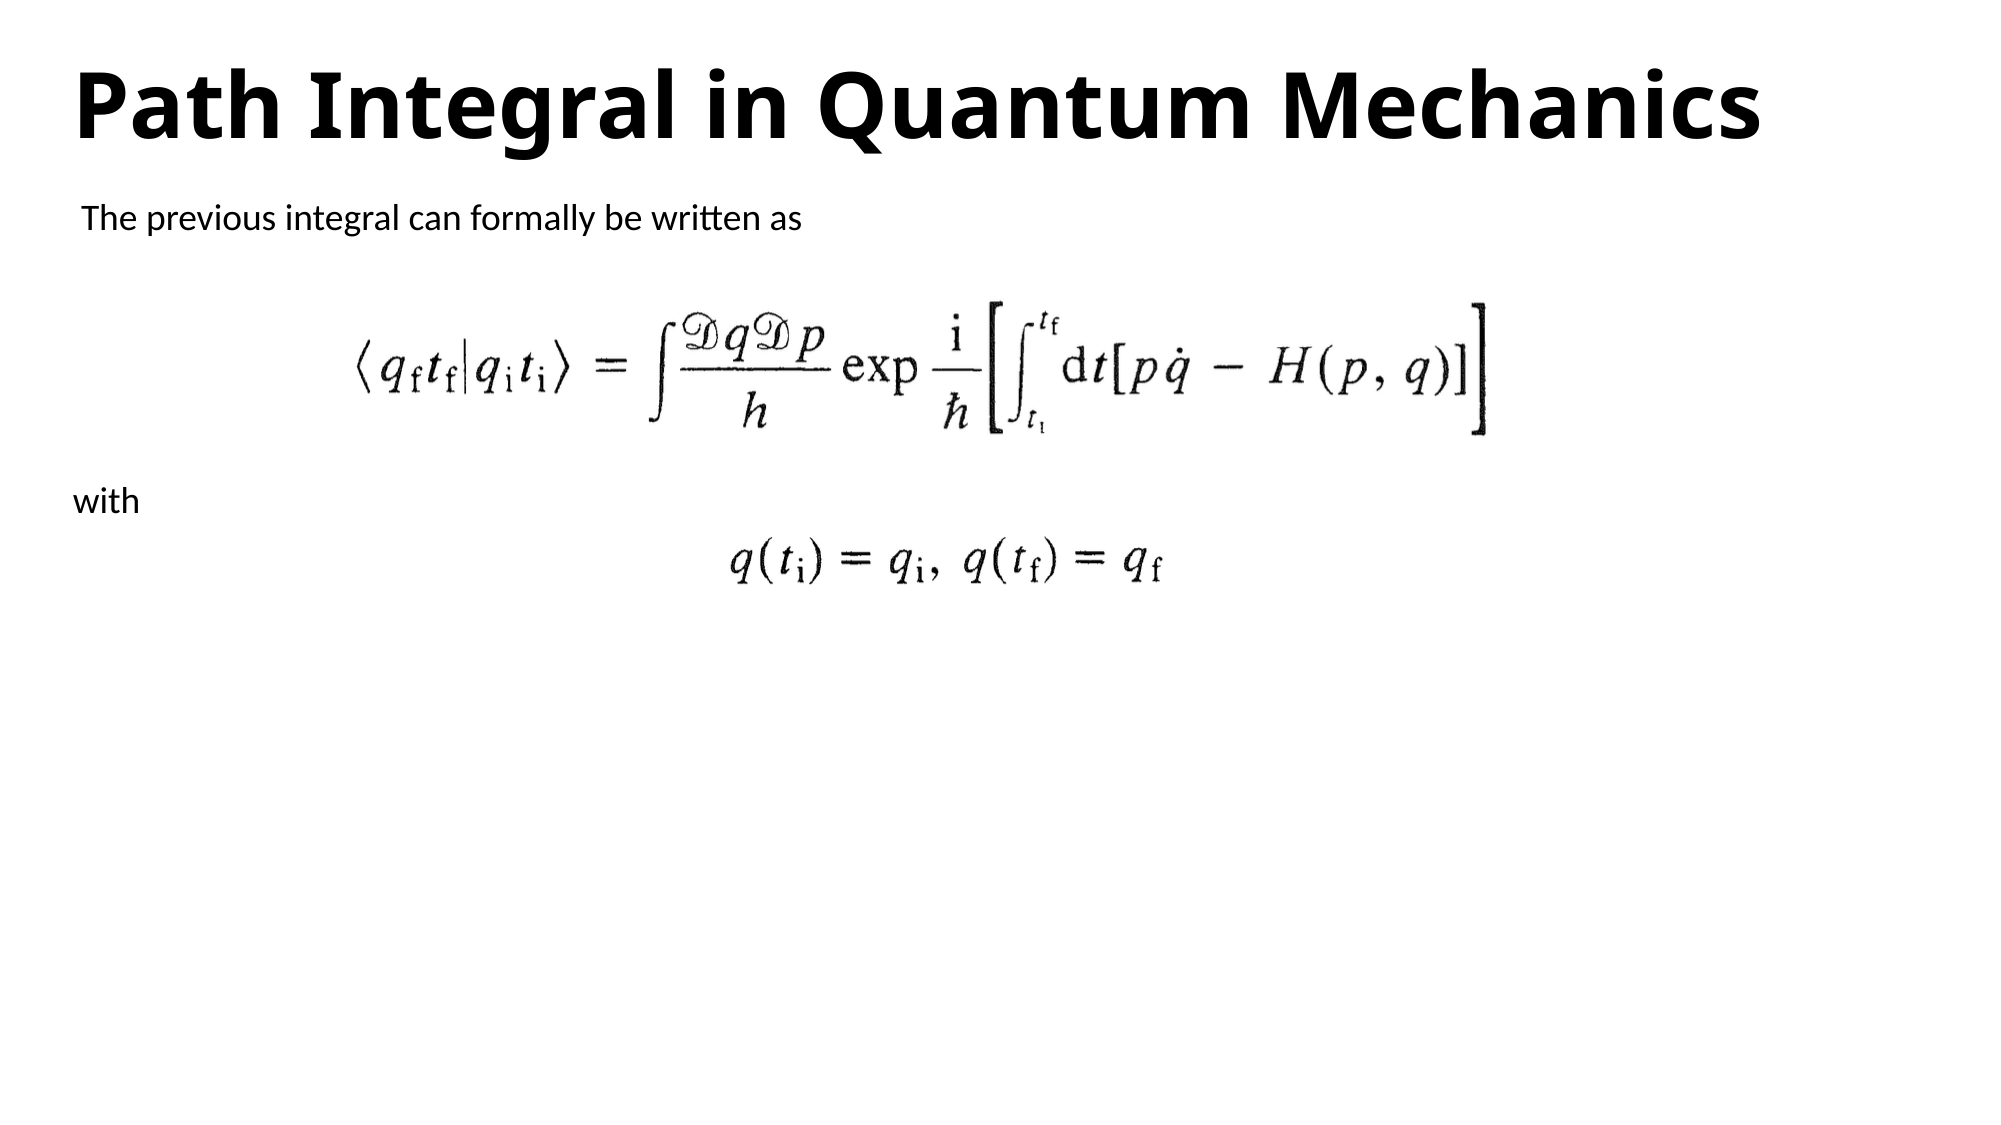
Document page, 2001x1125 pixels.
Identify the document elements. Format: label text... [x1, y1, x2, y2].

text_box Path Integral in Quantum Mechanics [57, 0, 1783, 218]
text_box with [58, 468, 156, 529]
picture [336, 298, 1497, 446]
text_box The previous integral can formally be written as [66, 185, 819, 246]
picture [717, 529, 1167, 594]
